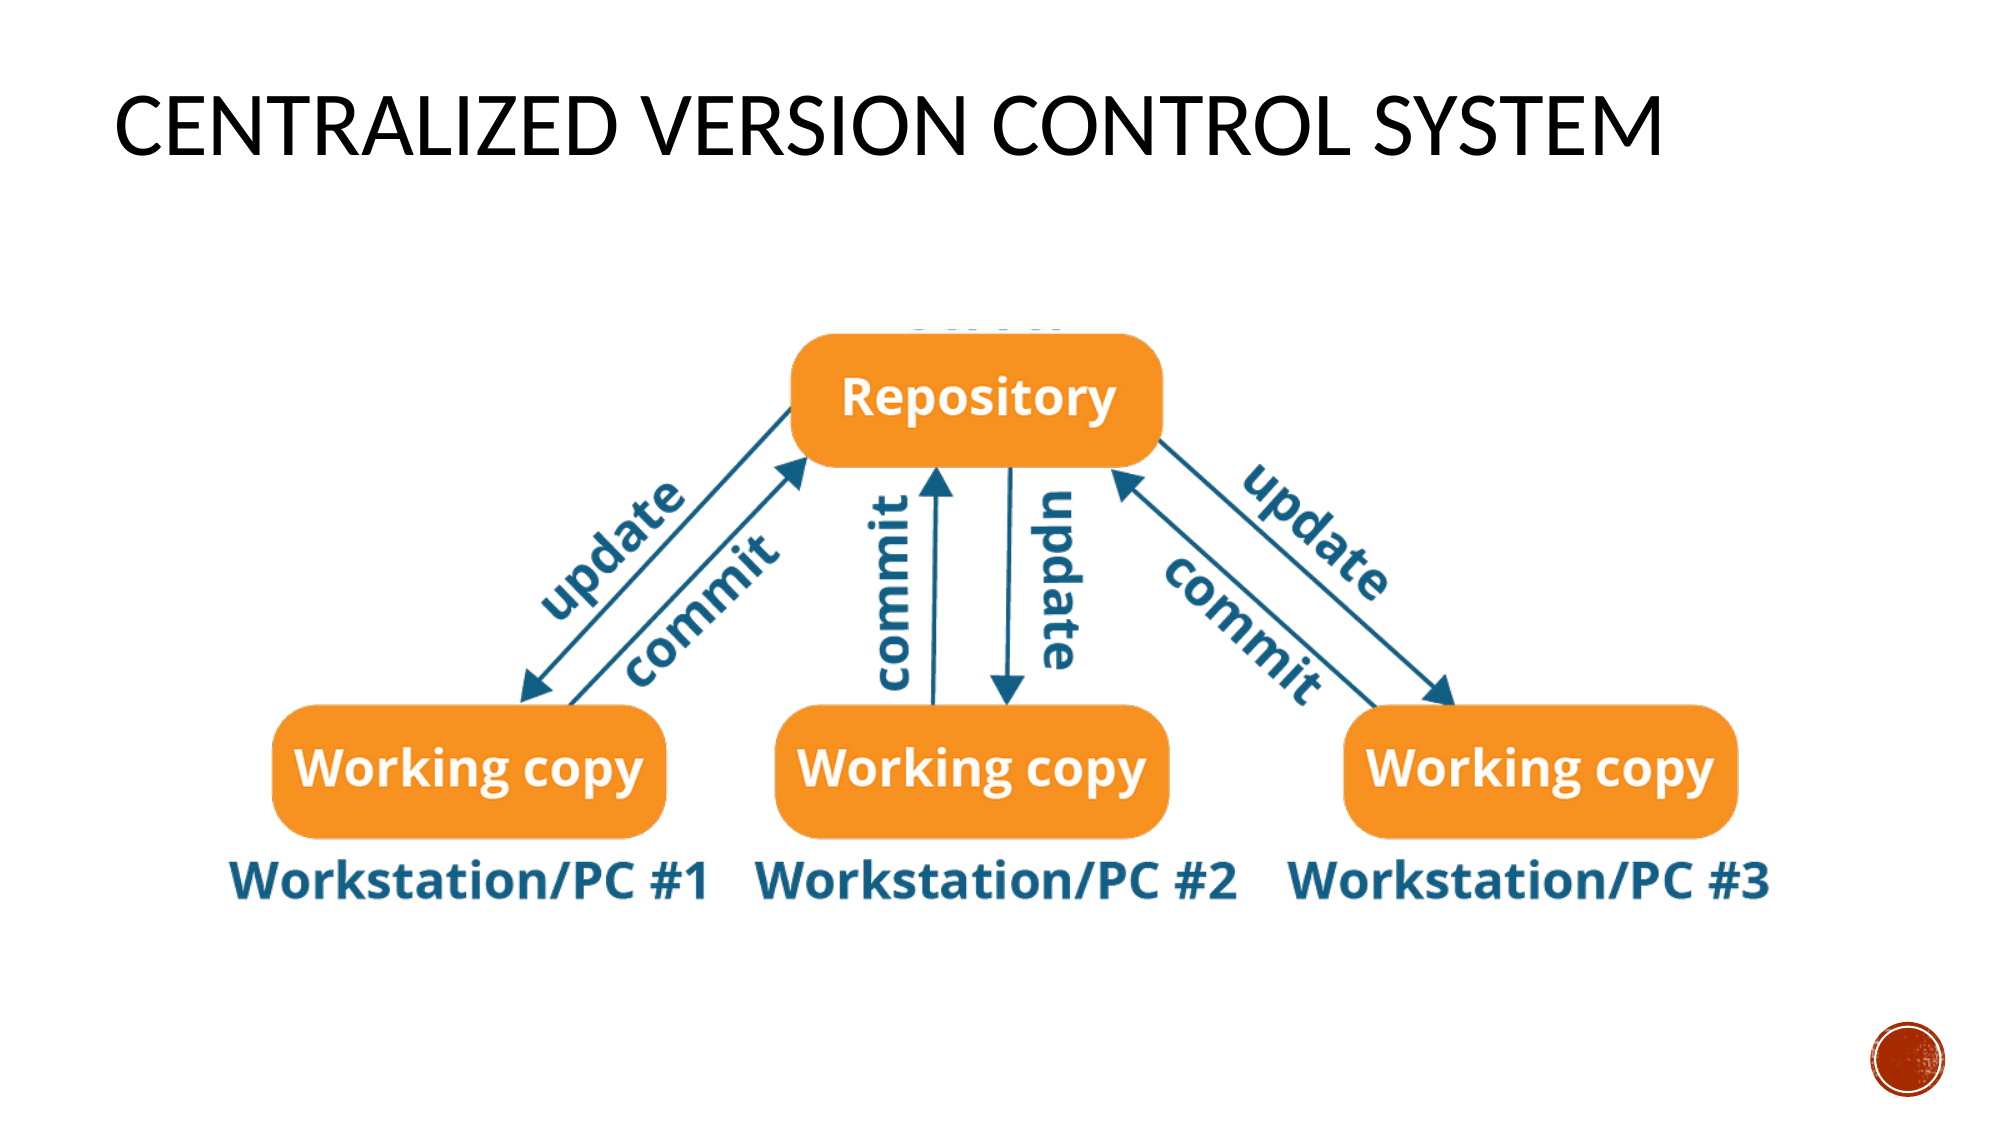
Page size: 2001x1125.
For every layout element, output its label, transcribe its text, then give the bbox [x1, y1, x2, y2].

title Centralized Version Control System [99, 41, 1905, 211]
picture [125, 329, 1874, 943]
